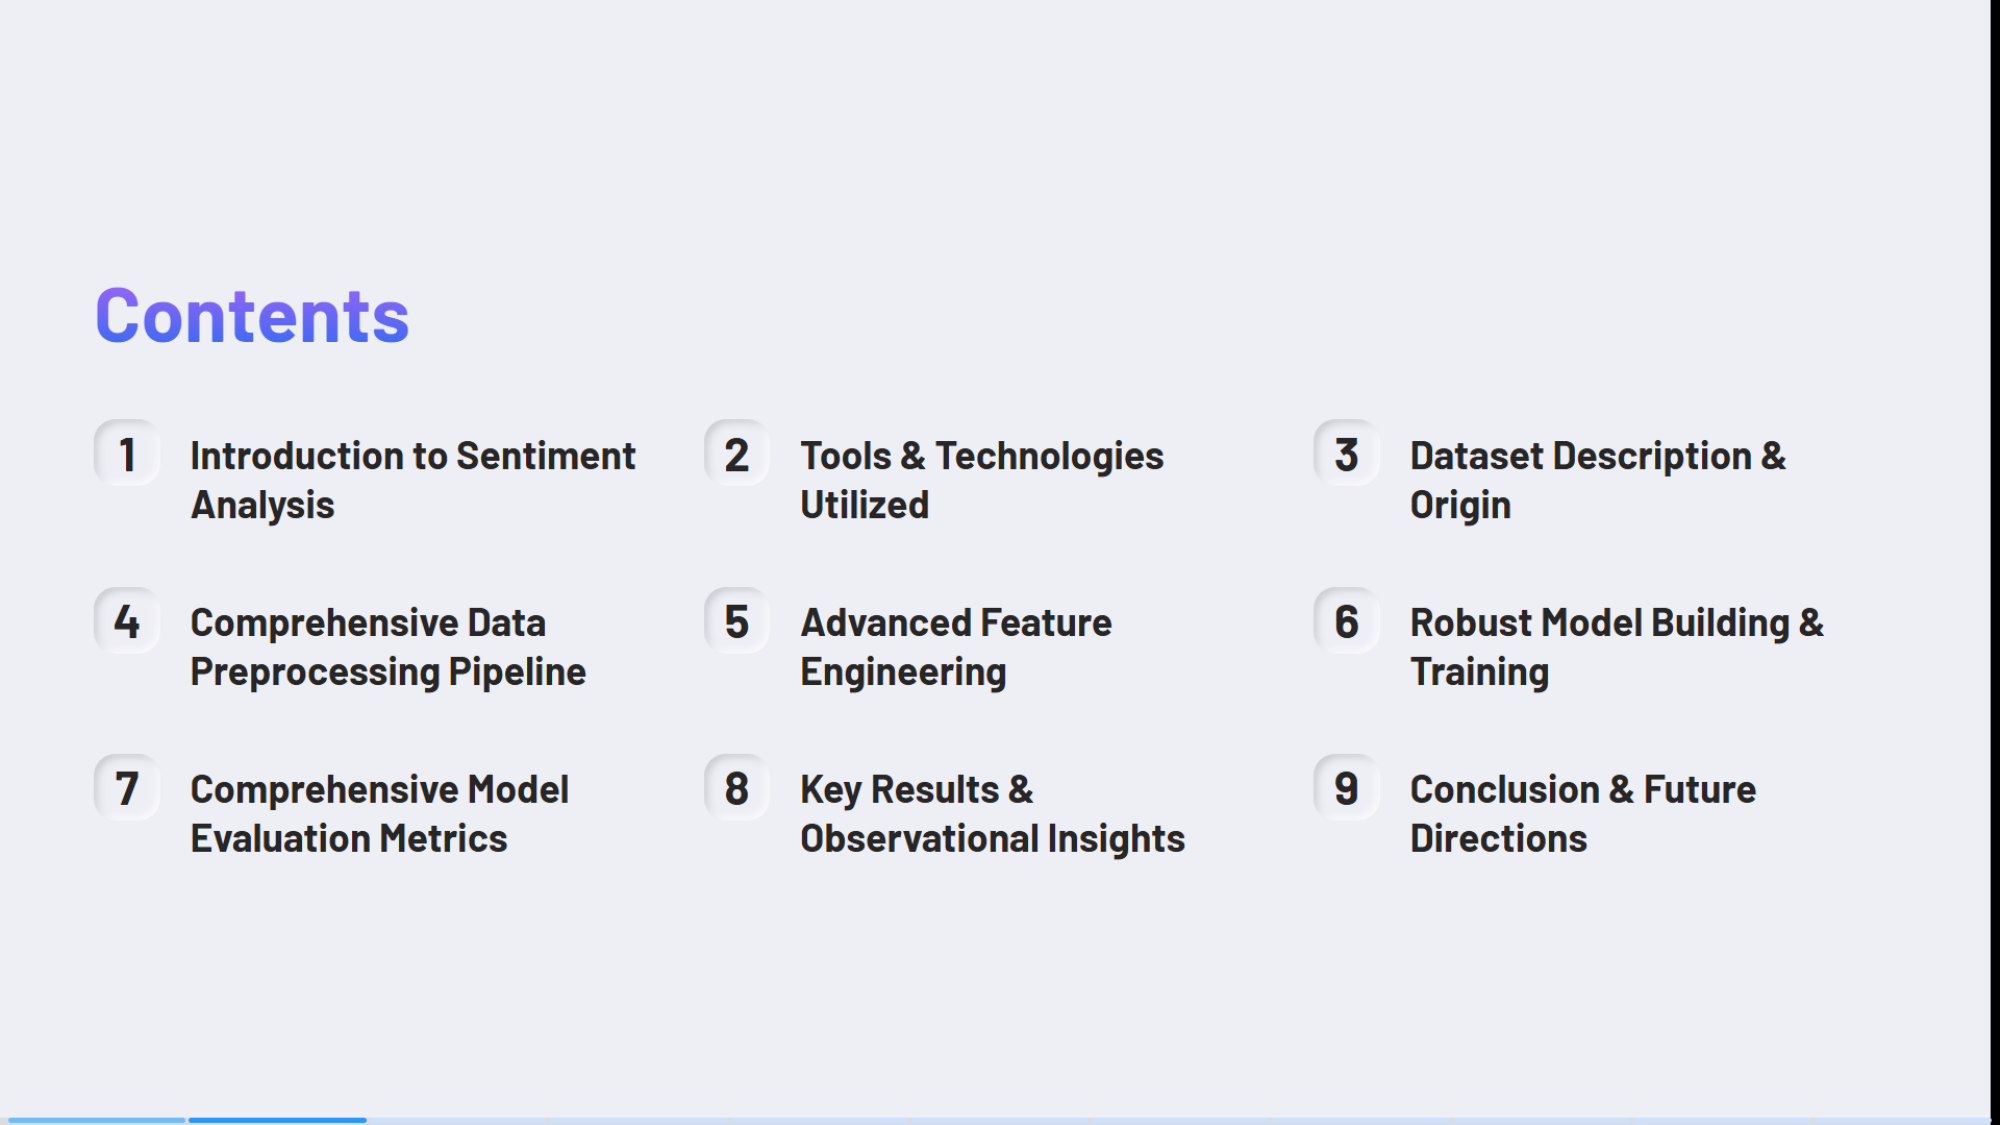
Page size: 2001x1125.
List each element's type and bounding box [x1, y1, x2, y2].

list [0, 0, 2000, 1125]
